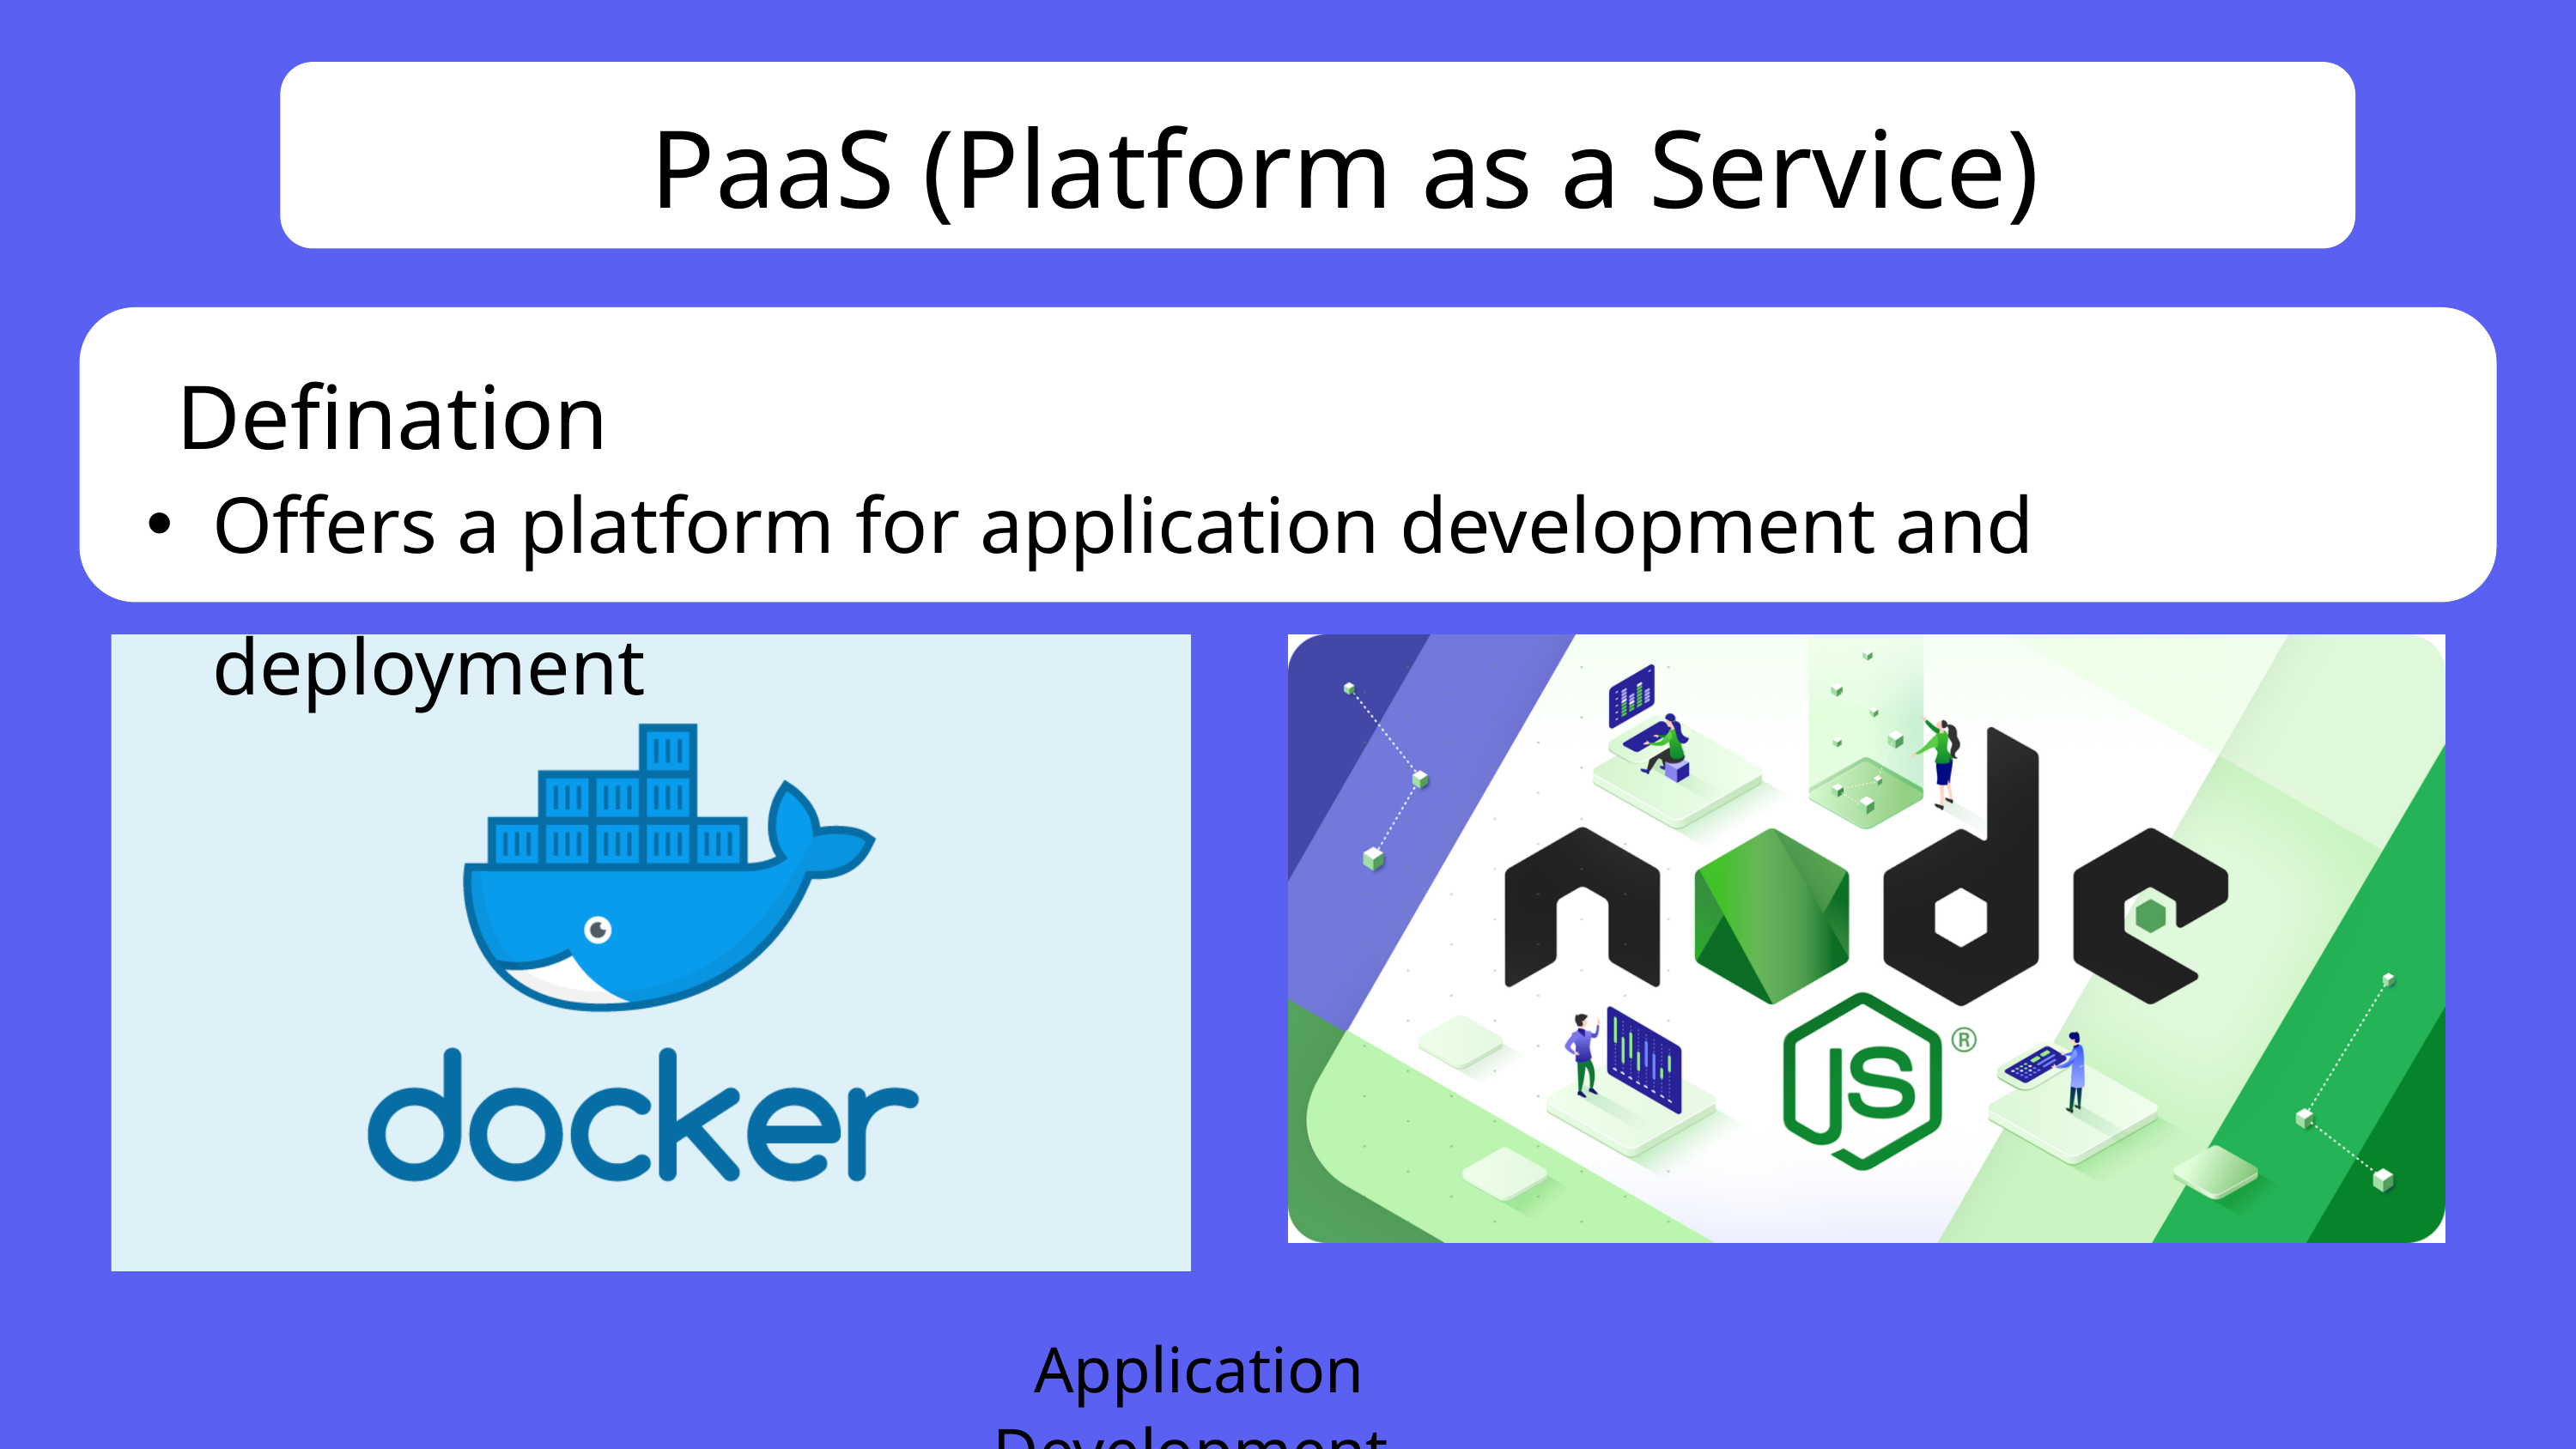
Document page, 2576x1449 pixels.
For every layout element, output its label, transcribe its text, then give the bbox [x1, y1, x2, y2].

text_box [1288, 634, 2445, 1243]
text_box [280, 61, 2356, 249]
text_box [111, 994, 1191, 1271]
text_box Offers a platform for application development and deployment [81, 612, 2432, 994]
text_box Application Development [823, 1324, 1558, 1449]
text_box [79, 306, 2497, 603]
